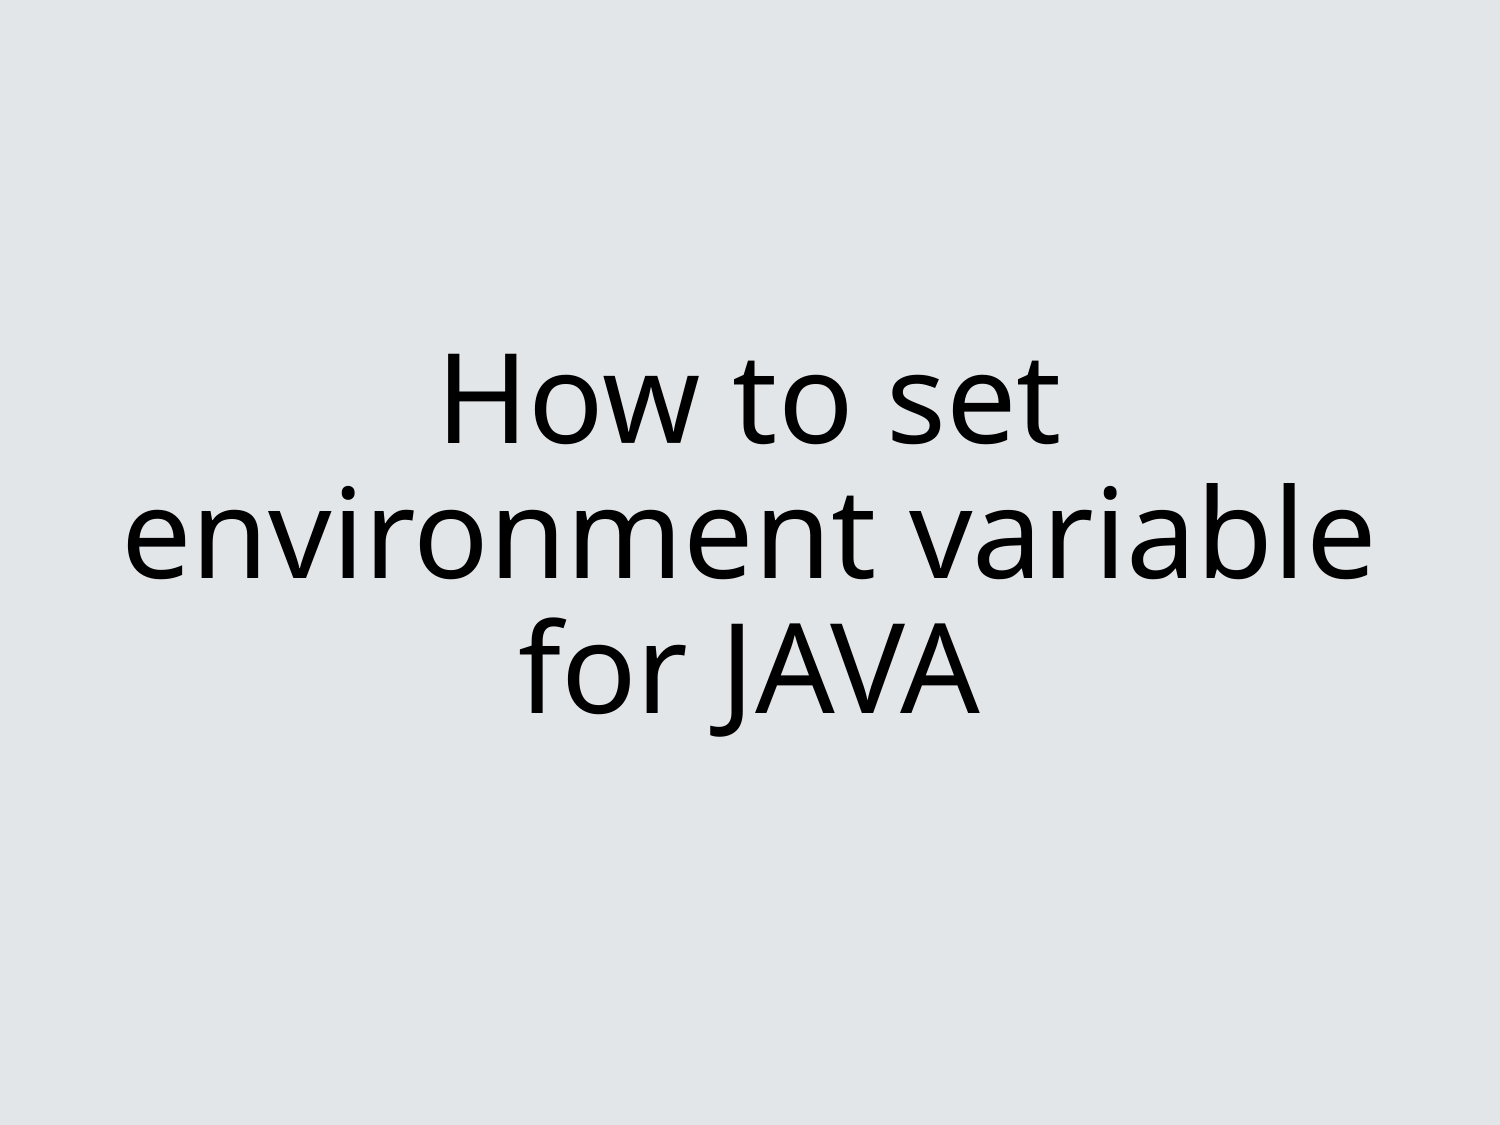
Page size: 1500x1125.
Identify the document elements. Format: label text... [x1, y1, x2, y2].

title How to set environment variable for JAVA [102, 280, 1397, 749]
